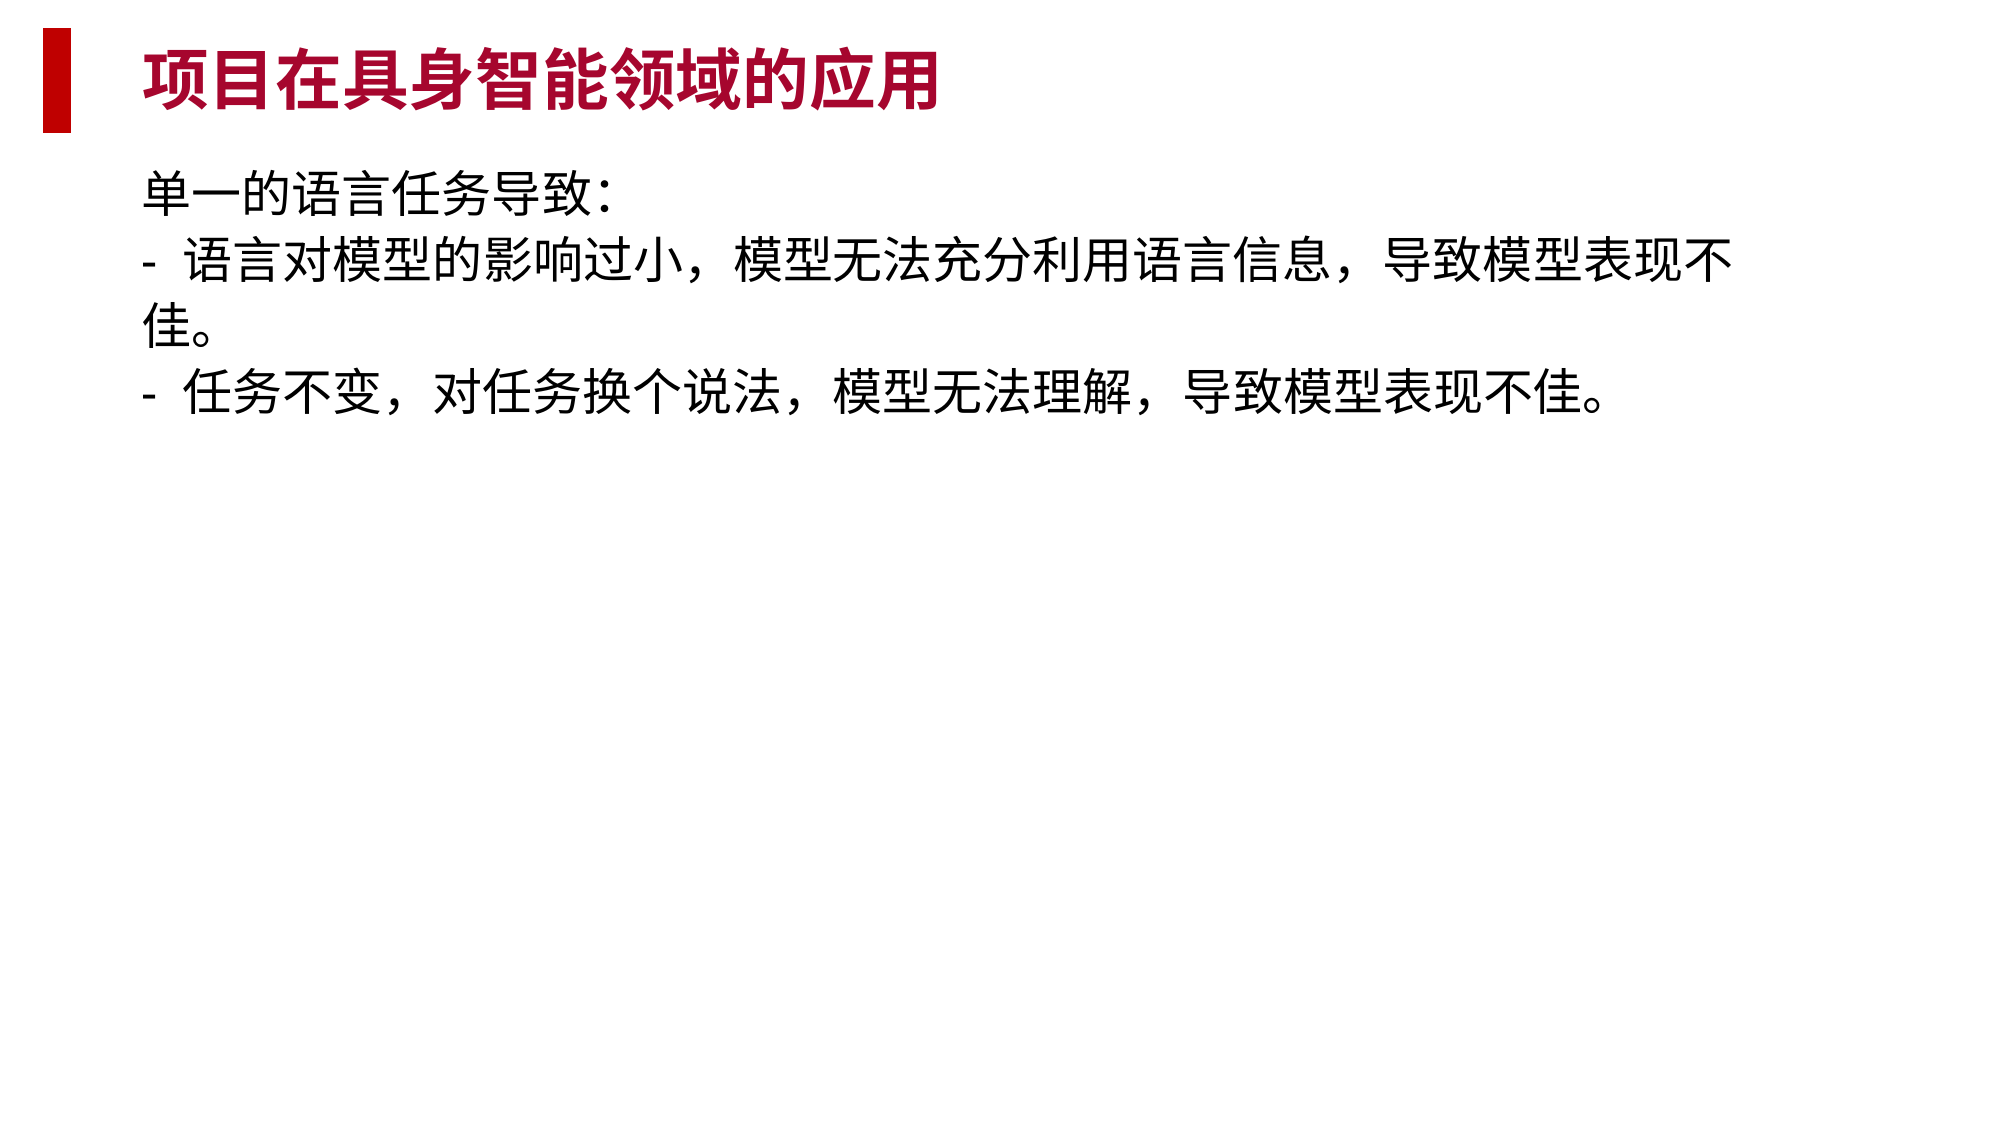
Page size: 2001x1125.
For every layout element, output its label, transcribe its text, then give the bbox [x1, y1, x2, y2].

text_box 单一的语言任务导致： - 语言对模型的影响过小，模型无法充分利用语言信息，导致模型表现不佳。 - 任务不变，对任务换个说法，模型无法理解，导致模型表现不佳。 [127, 149, 1778, 1125]
text_box 项目在具身智能领域的应用 [127, 31, 1729, 126]
